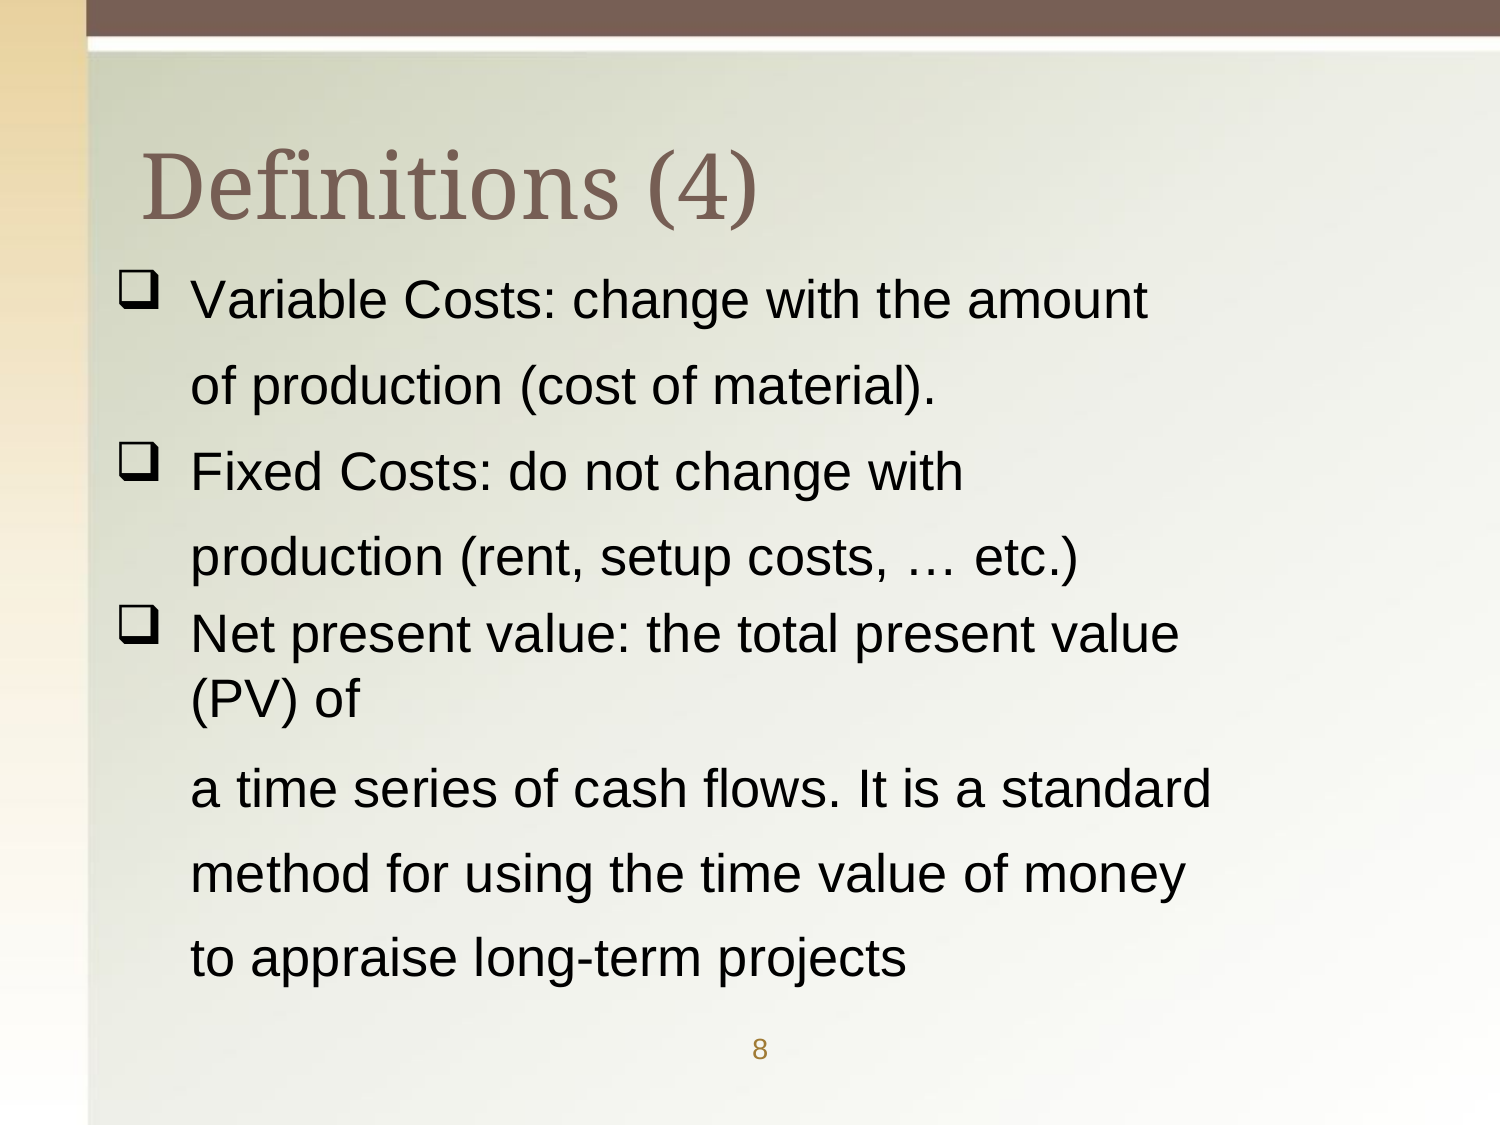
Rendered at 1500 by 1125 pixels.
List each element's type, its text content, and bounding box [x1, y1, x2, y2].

title Definitions (4) [87, 128, 1412, 317]
slide_number 8 [747, 1033, 789, 1125]
text_box Variable Costs: change with the amount of production (cost of material). Fixed Costs: do not change with production (rent, setup costs, … etc.) Net present value: the total present value (PV) of a time series of cash flows. It is a standard method for using the time value of money to appraise long-term projects [112, 243, 1363, 988]
text_box [0, 0, 1500, 1125]
